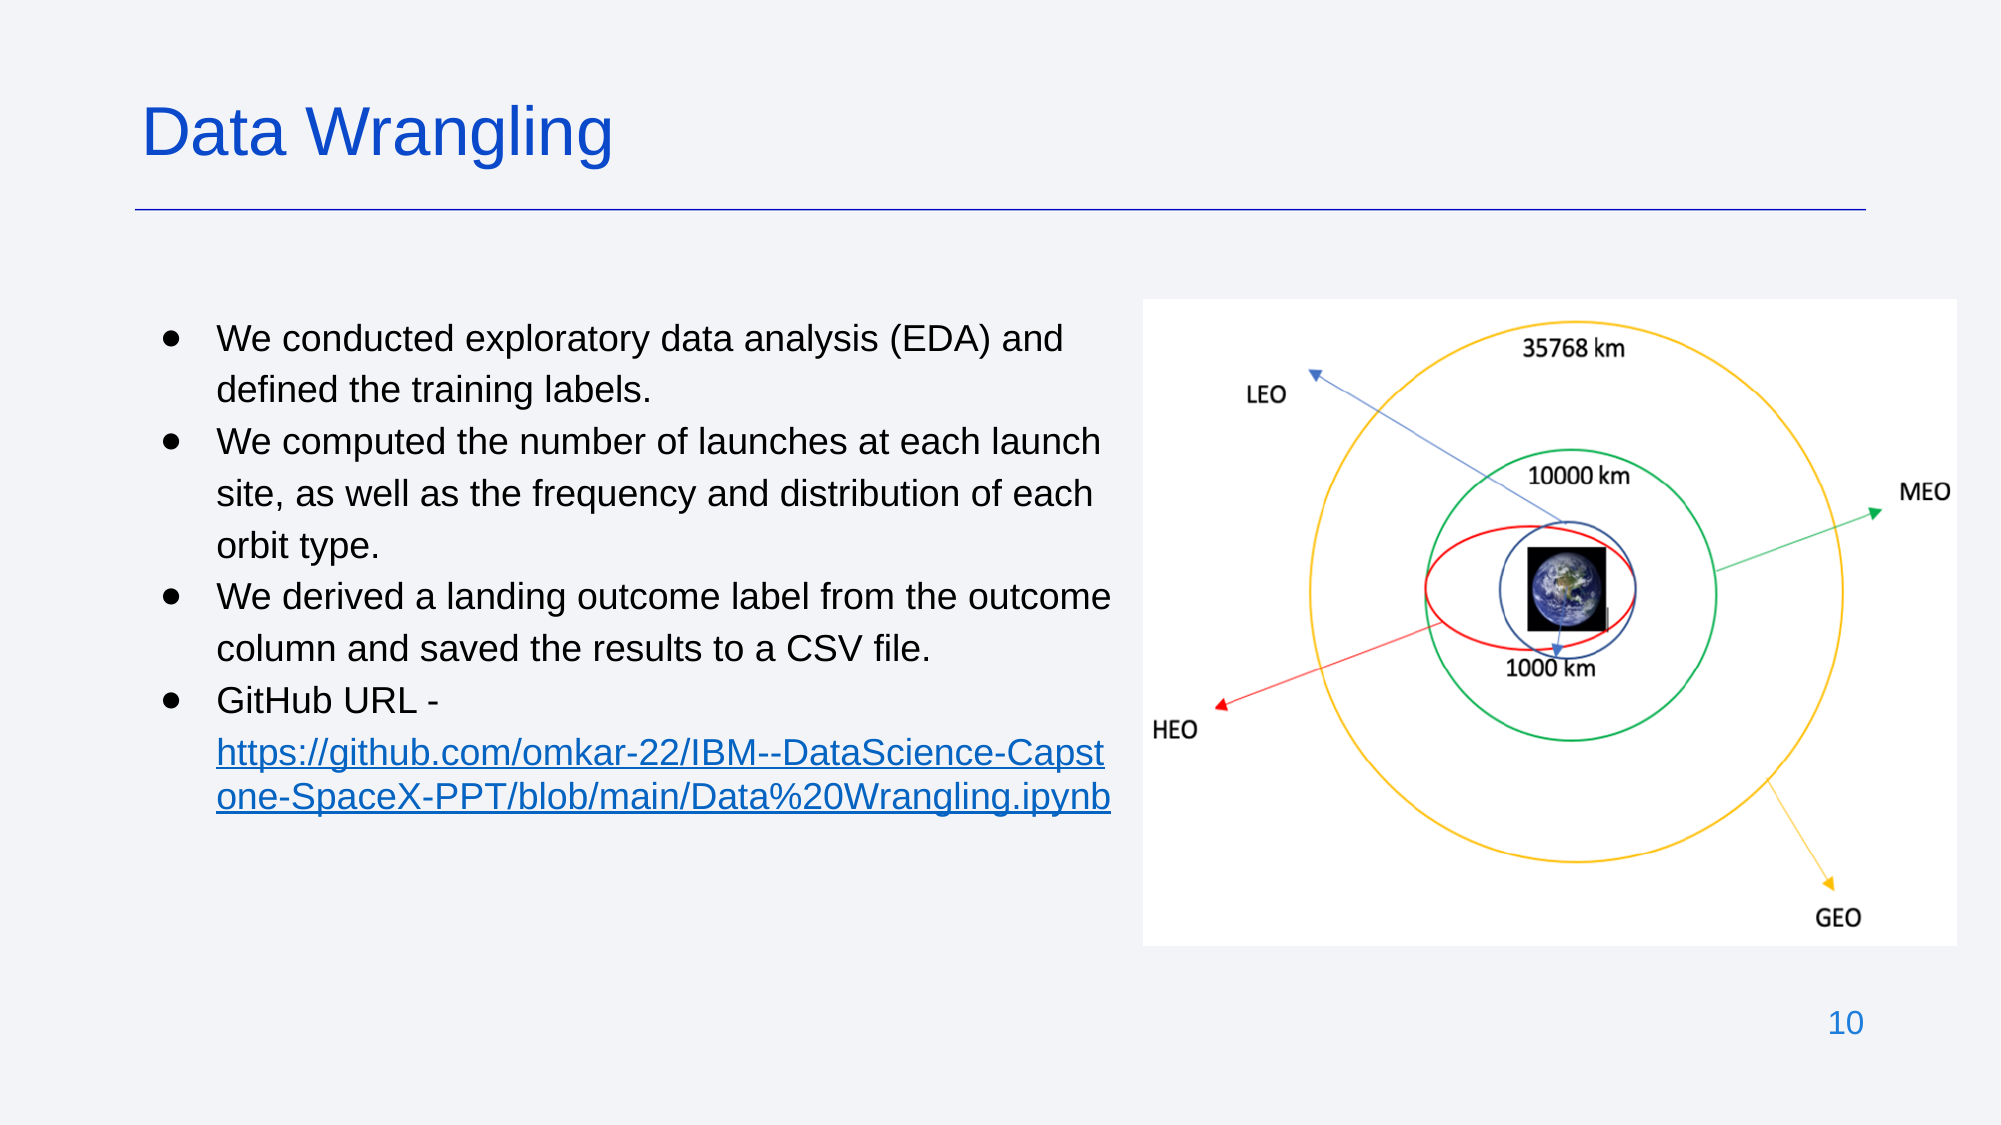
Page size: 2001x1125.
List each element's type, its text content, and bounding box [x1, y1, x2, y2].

text_box Data Wrangling [126, 88, 1852, 179]
picture [0, 0, 2001, 1125]
list We conducted exploratory data analysis (EDA) and defined the training labels. We computed the number of launches at each launch site, as well as the frequency and distribution of each orbit type. We derived a landing outcome label from the outcome column and saved the results to a CSV file. GitHub URL - https://github.com/omkar-22/IBM--DataScience-Capstone-SpaceX-PPT/blob/main/Data%20Wrangling.ipynb [126, 299, 1137, 1002]
slide_number ‹#› [1429, 988, 1880, 1055]
